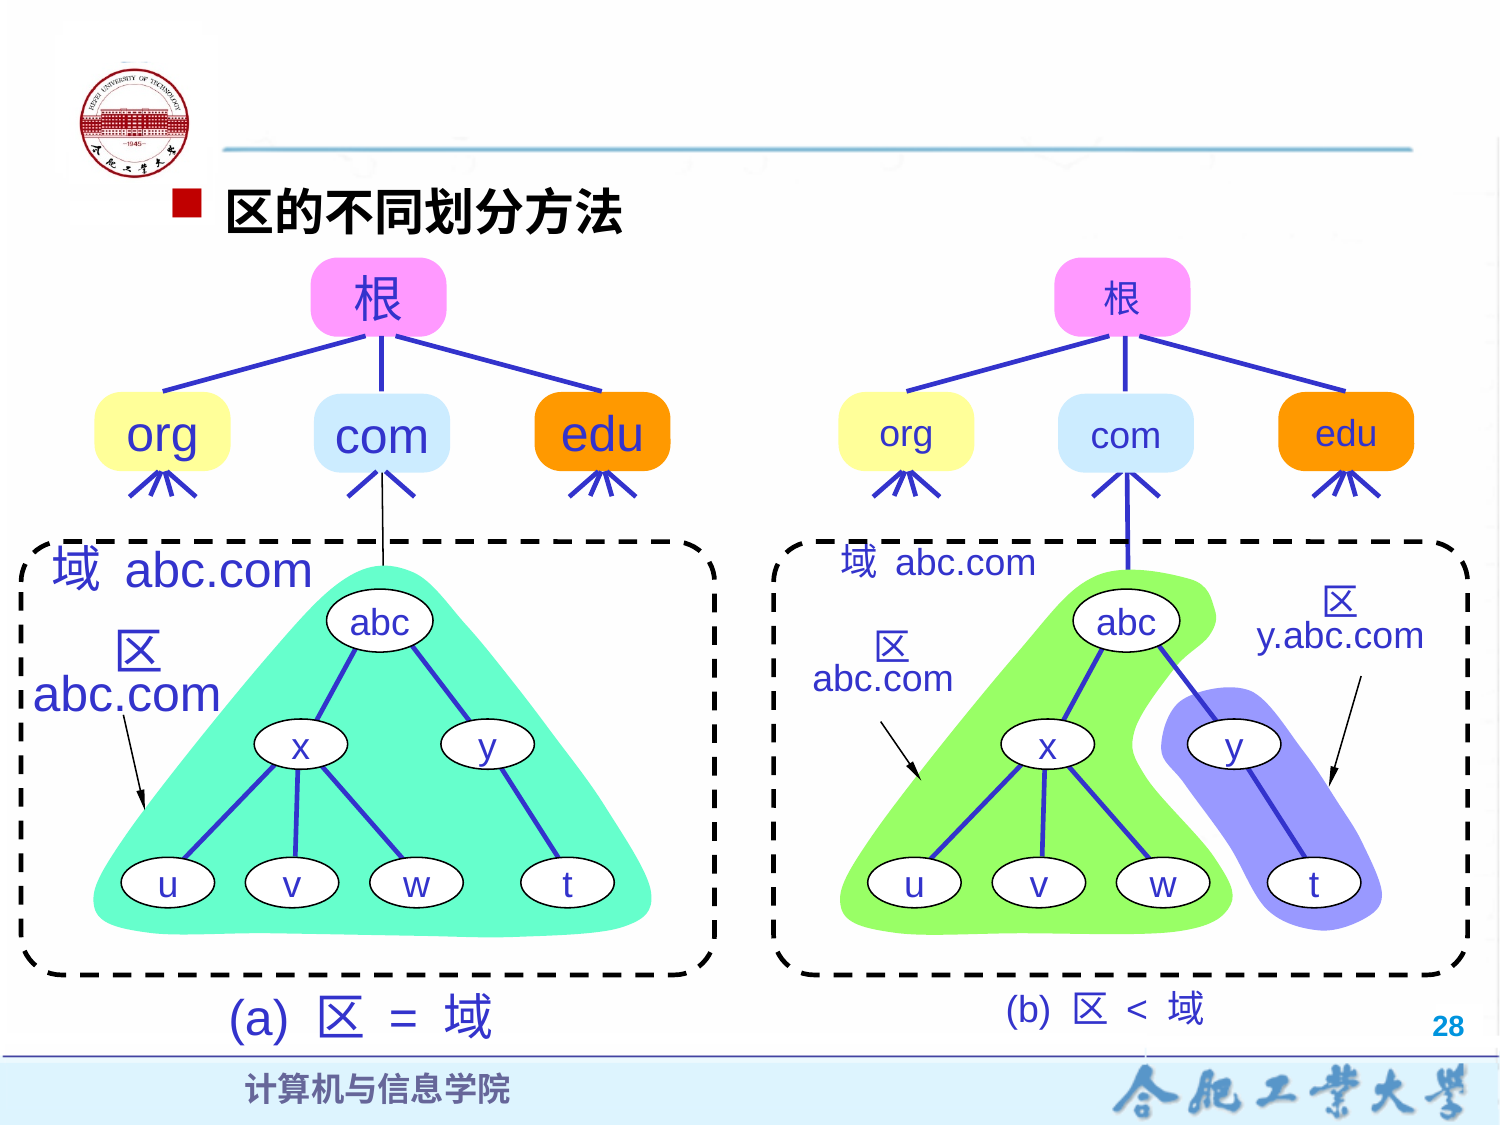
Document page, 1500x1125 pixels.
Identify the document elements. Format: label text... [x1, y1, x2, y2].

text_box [773, 257, 1471, 1054]
text_box w [369, 857, 464, 908]
text_box abc [326, 589, 434, 653]
text_box u [121, 857, 215, 908]
text_box edu [534, 391, 671, 472]
text_box x [254, 718, 348, 770]
text_box com [313, 393, 451, 473]
text_box [21, 541, 715, 975]
text_box t [520, 857, 615, 908]
text_box [123, 714, 145, 811]
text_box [569, 471, 636, 497]
text_box v [245, 857, 339, 908]
text_box (a) 区 = 域 [213, 978, 509, 1053]
text_box 根 [310, 257, 447, 337]
picture [0, 0, 1500, 1125]
text_box 区的不同划分方法 [153, 172, 640, 248]
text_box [347, 471, 415, 497]
text_box org [94, 391, 231, 472]
text_box y [440, 718, 535, 770]
text_box 区 abc.com [17, 628, 237, 728]
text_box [129, 471, 197, 497]
text_box 域 abc.com [36, 530, 329, 549]
